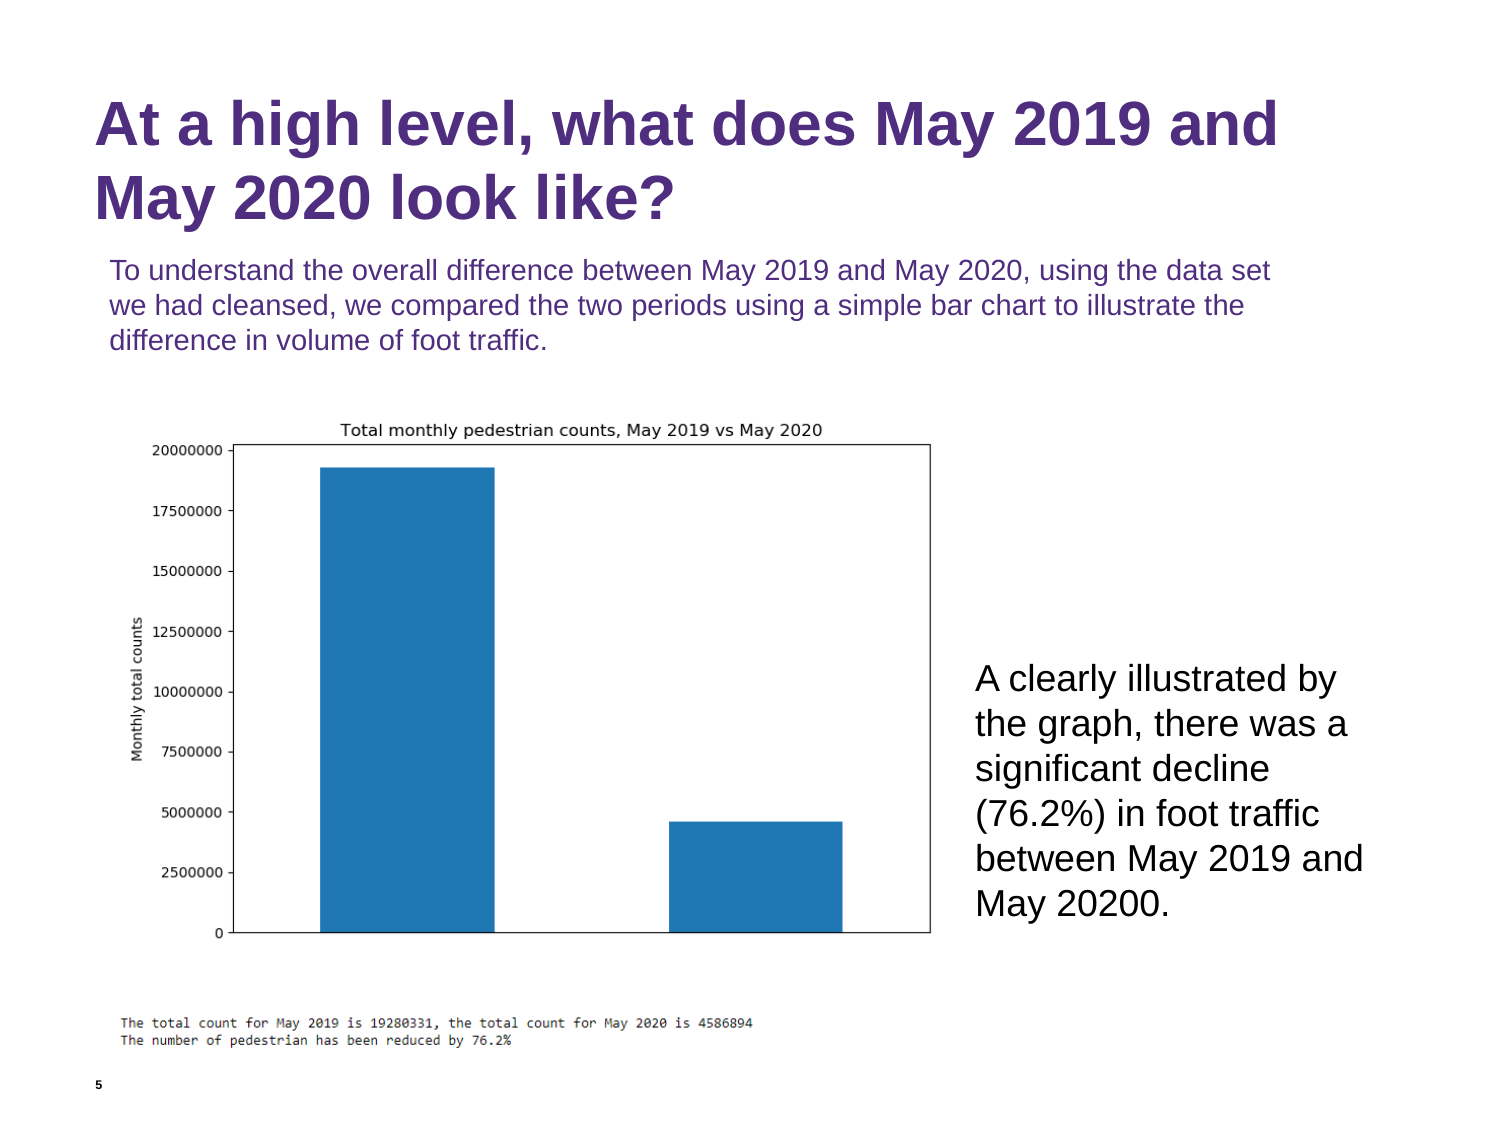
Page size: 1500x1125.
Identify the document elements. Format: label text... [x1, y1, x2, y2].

text_box To understand the overall difference between May 2019 and May 2020, using the data set we had cleansed, we compared the two periods using a simple bar chart to illustrate the difference in volume of foot traffic. [94, 243, 1294, 364]
picture [95, 364, 950, 1058]
text_box A clearly illustrated by the graph, there was a significant decline (76.2%) in foot traffic between May 2019 and May 20200. [960, 646, 1406, 931]
title At a high level, what does May 2019 and May 2020 look like? [94, 82, 1406, 232]
slide_number 5 [95, 1069, 126, 1100]
